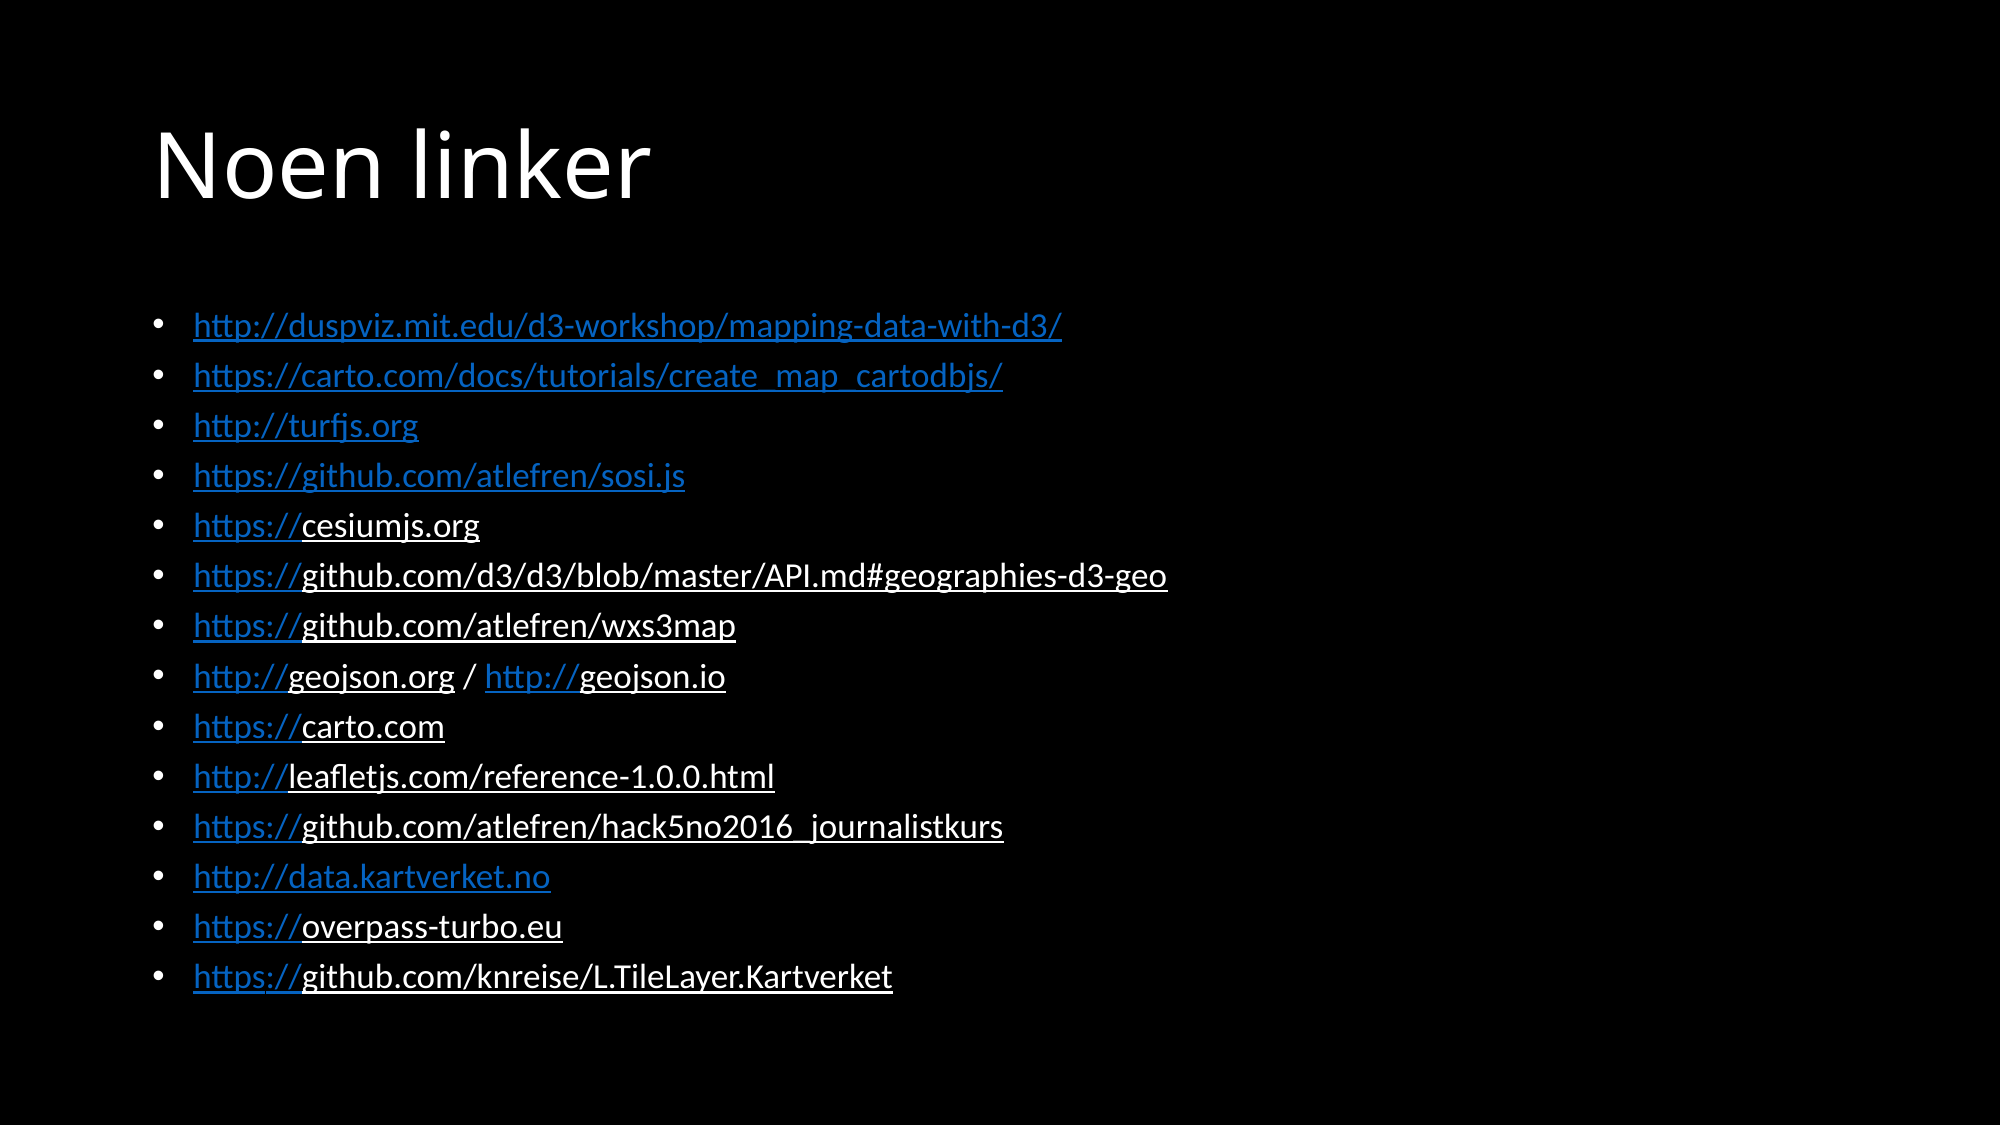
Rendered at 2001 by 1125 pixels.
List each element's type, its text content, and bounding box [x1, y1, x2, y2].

title Noen linker [137, 59, 1863, 278]
list http://duspviz.mit.edu/d3-workshop/mapping-data-with-d3/ https://carto.com/docs/tutorials/create_map_cartodbjs/ http://turfjs.org https://github.com/atlefren/sosi.js https://cesiumjs.org https://github.com/d3/d3/blob/master/API.md#geographies-d3-geo https://github.com/atlefren/wxs3map http://geojson.org / http://geojson.io https://carto.com http://leafletjs.com/reference-1.0.0.html https://github.com/atlefren/hack5no2016_journalistkurs http://data.kartverket.no https://overpass-turbo.eu https://github.com/knreise/L.TileLayer.Kartverket [137, 299, 1863, 1014]
